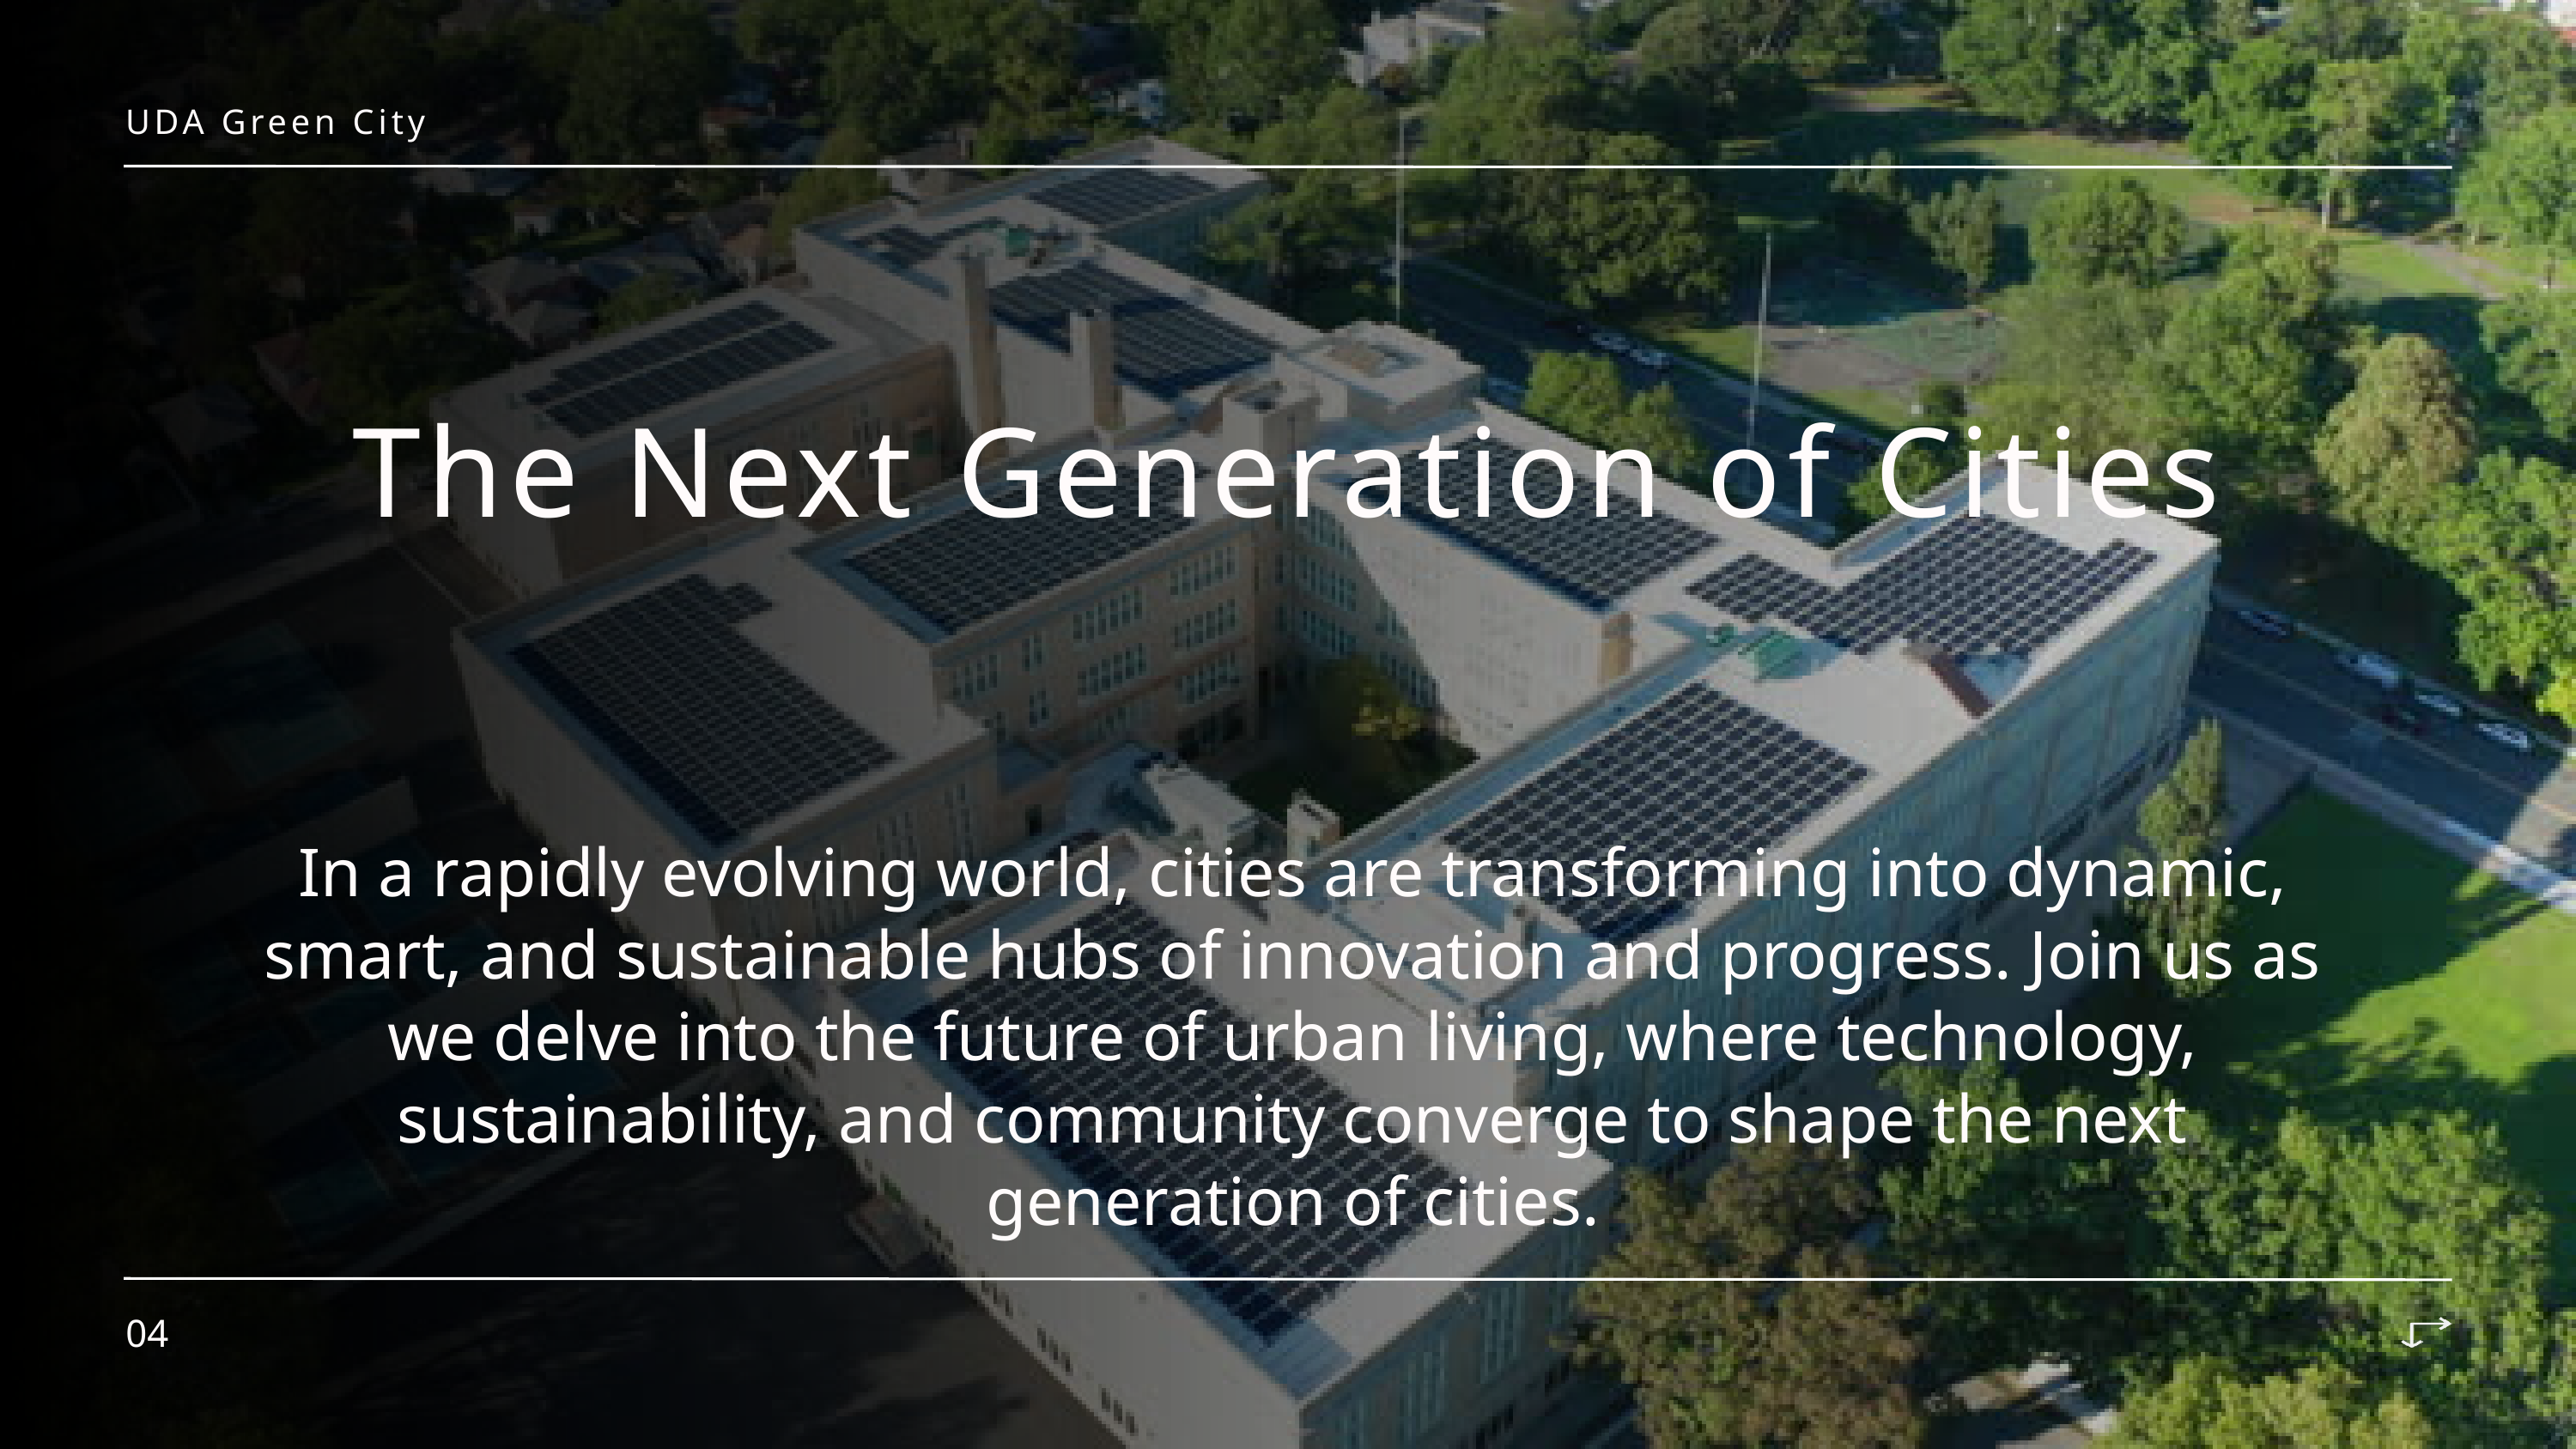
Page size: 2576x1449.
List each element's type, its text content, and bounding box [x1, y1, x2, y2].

text_box In a rapidly evolving world, cities are transforming into dynamic, smart, and sustainable hubs of innovation and progress. Join us as we delve into the future of urban living, where technology, sustainability, and community converge to shape the next generation of cities. [222, 827, 2365, 1239]
text_box 04 [125, 1303, 475, 1355]
text_box The Next Generation of Cities [330, 421, 2246, 542]
text_box [2401, 1317, 2452, 1348]
text_box UDA Green City [125, 94, 990, 142]
text_box [0, 0, 2576, 1449]
